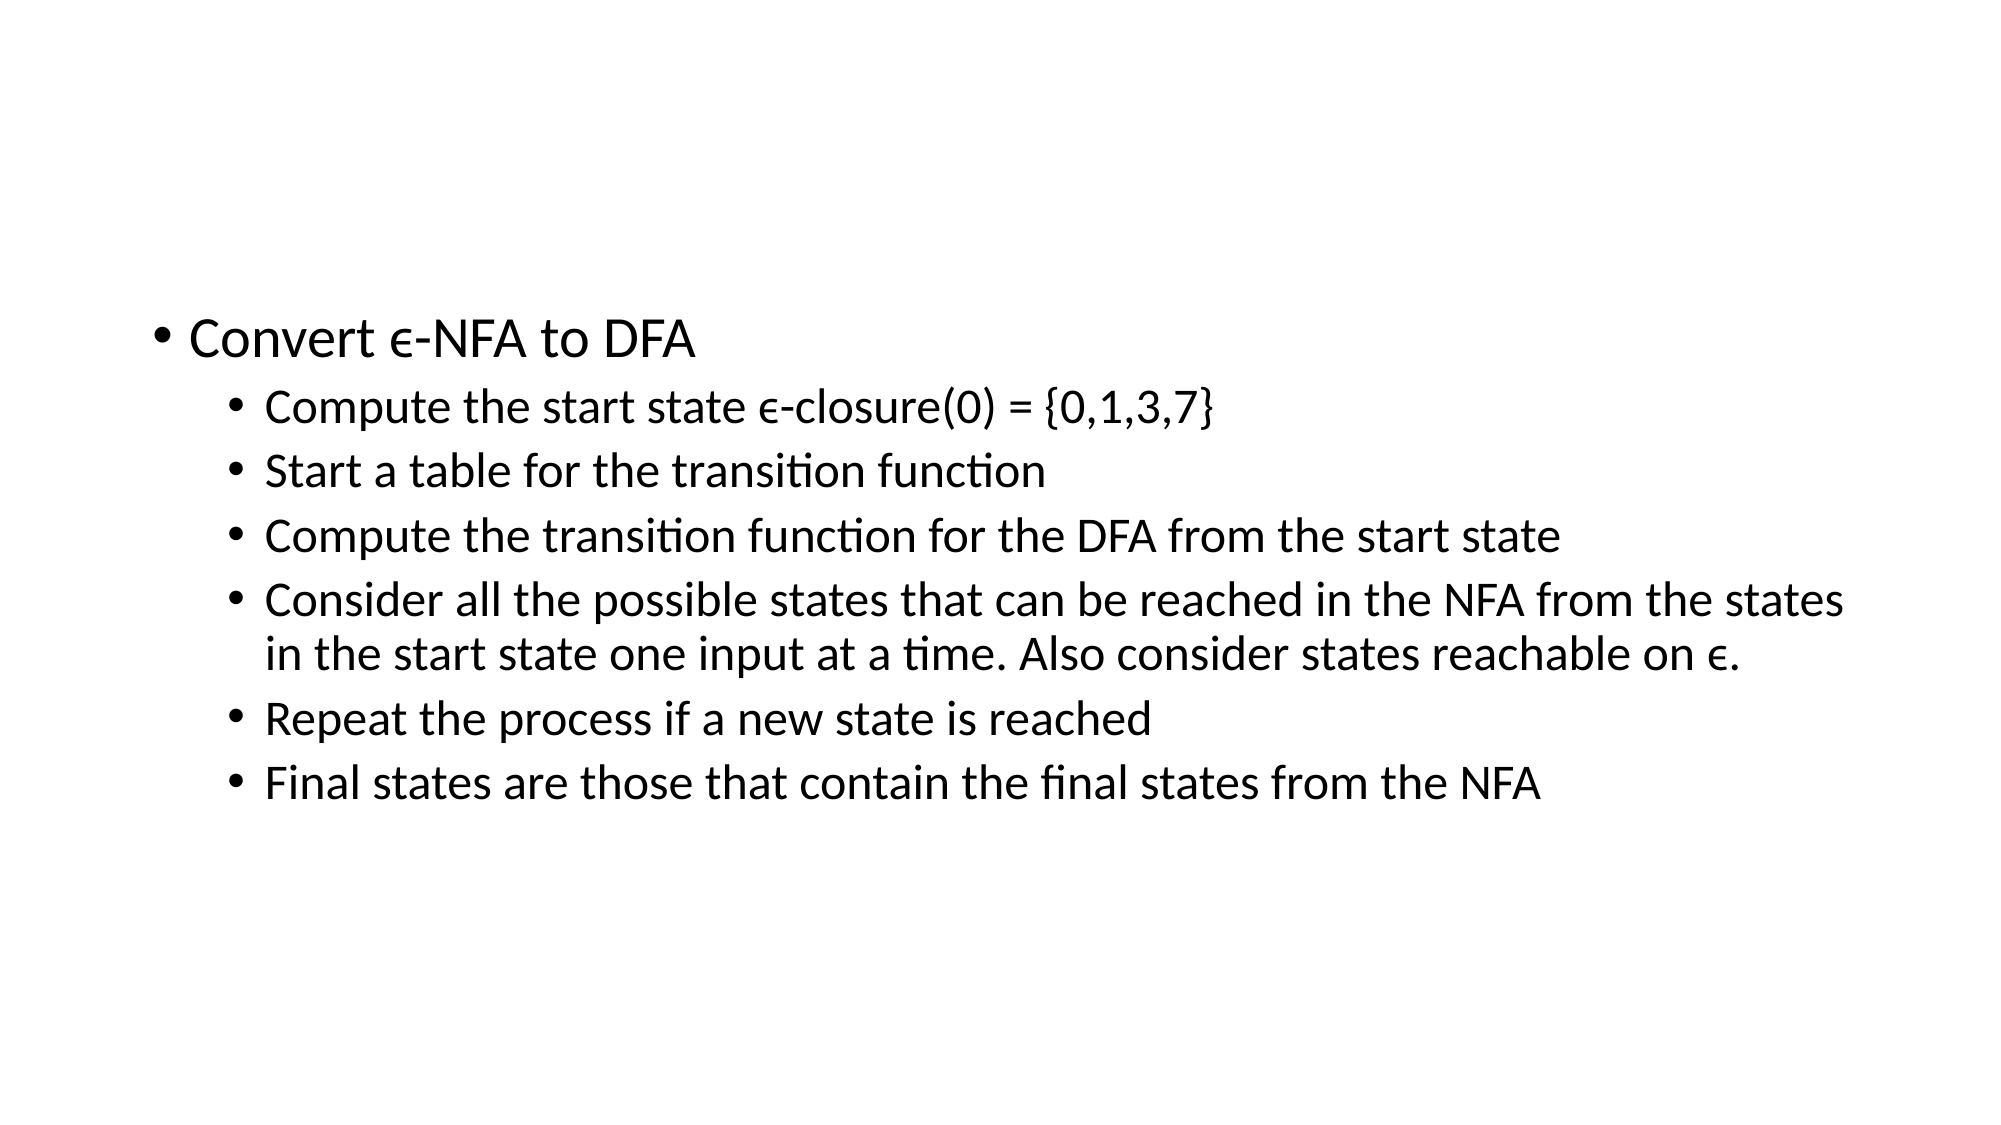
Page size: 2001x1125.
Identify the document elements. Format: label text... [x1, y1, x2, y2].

list Convert ϵ-NFA to DFA Compute the start state ϵ-closure(0) = {0,1,3,7} Start a table for the transition function Compute the transition function for the DFA from the start state Consider all the possible states that can be reached in the NFA from the states in the start state one input at a time. Also consider states reachable on ϵ. Repeat the process if a new state is reached Final states are those that contain the final states from the NFA [137, 299, 1863, 1014]
